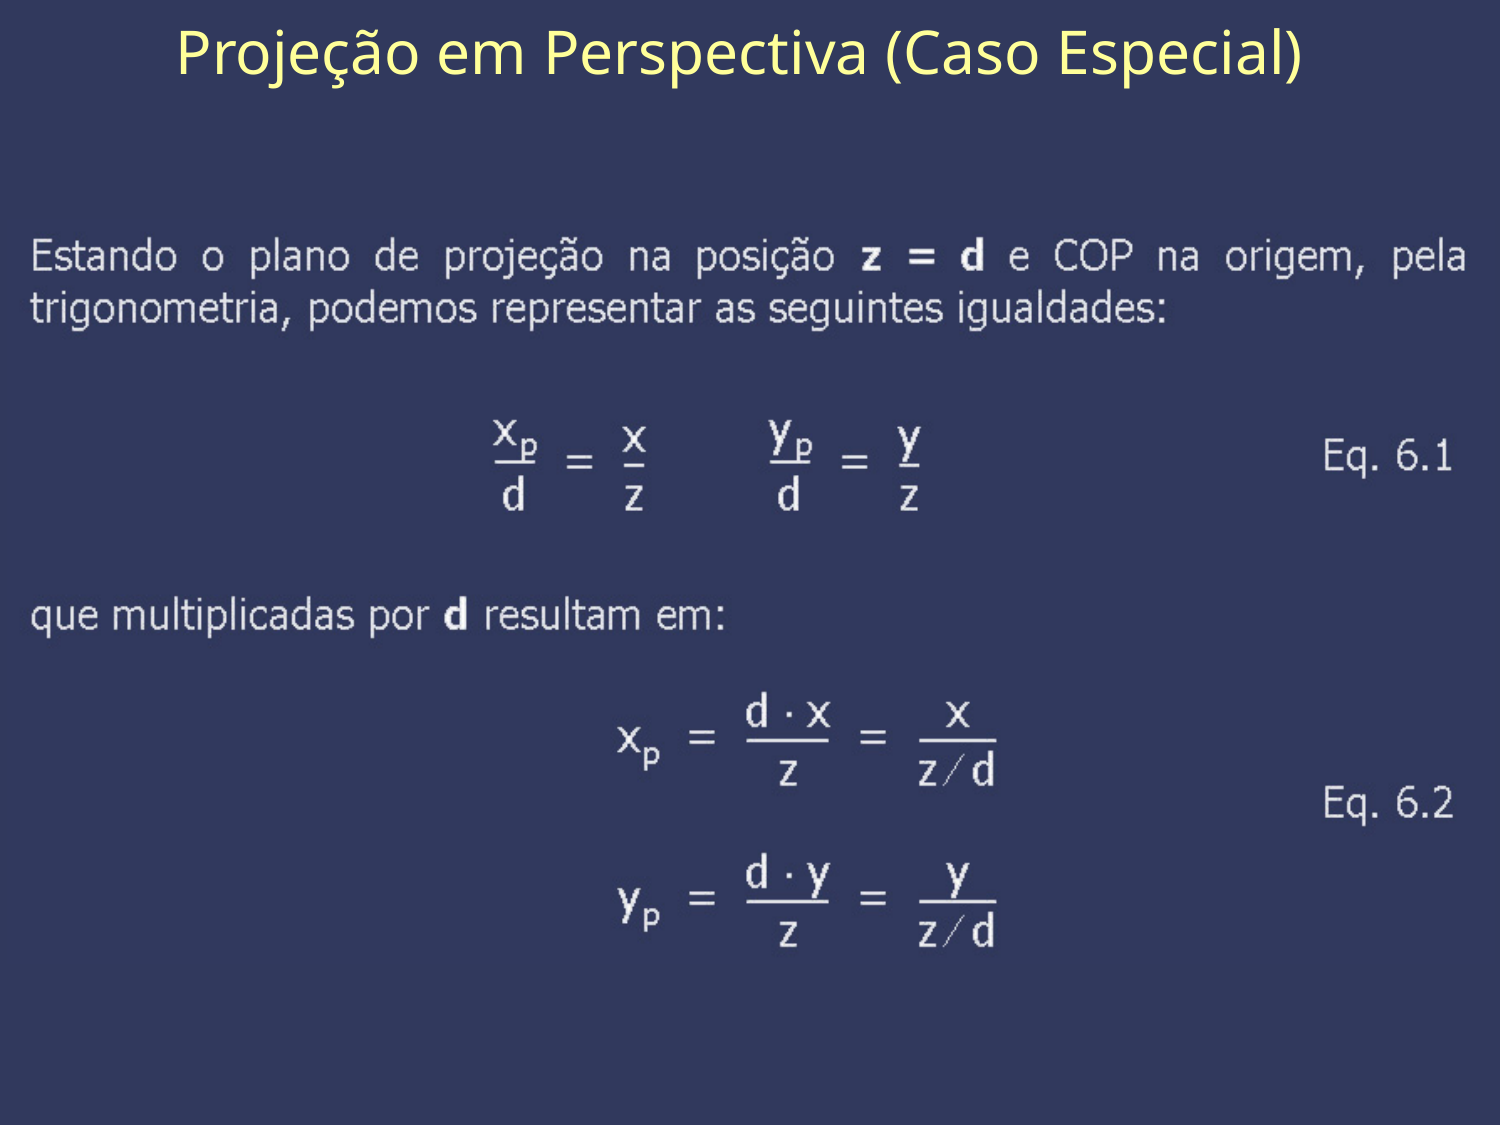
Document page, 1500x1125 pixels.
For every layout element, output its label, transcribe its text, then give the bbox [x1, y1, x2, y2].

picture [6, 219, 1495, 965]
title Projeção em Perspectiva (Caso Especial) [0, 19, 1480, 82]
